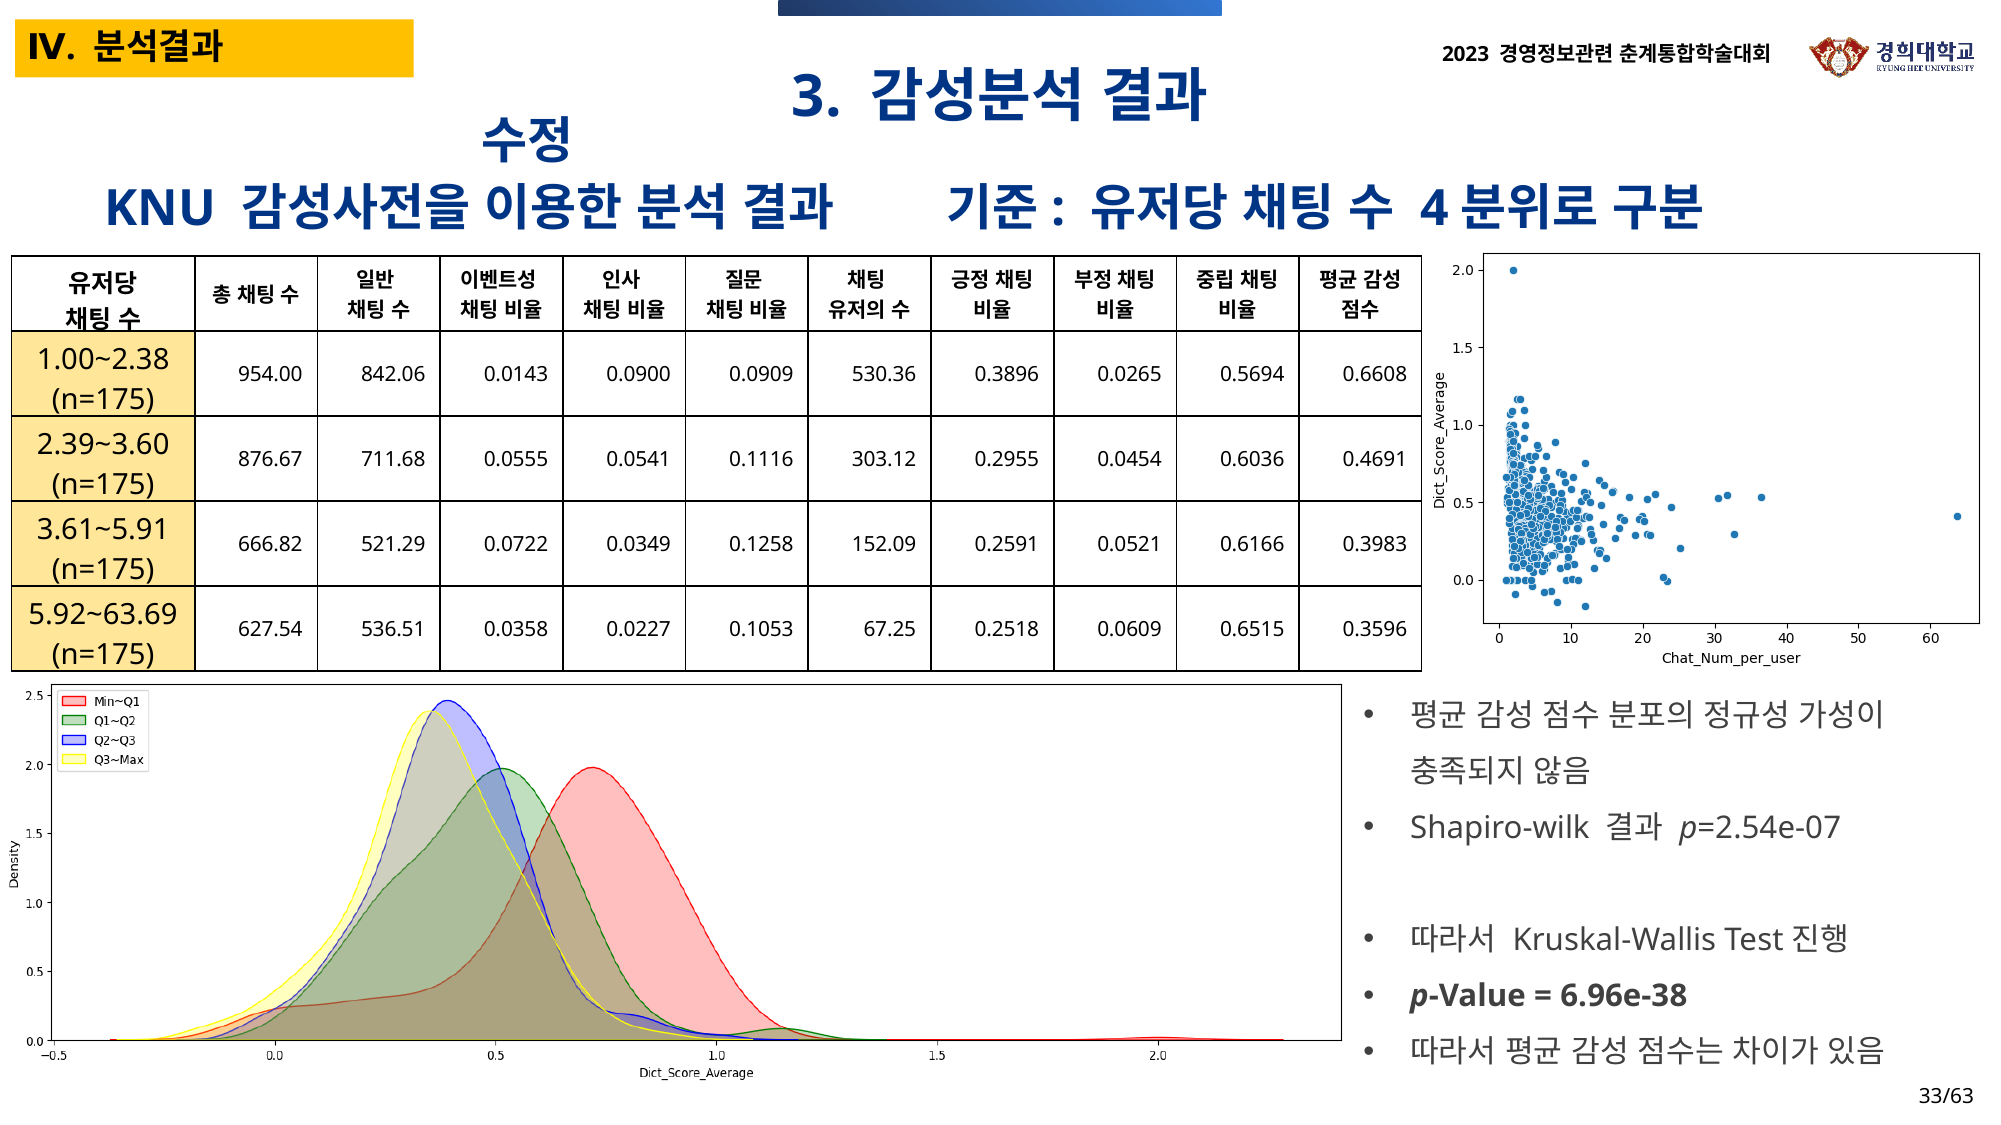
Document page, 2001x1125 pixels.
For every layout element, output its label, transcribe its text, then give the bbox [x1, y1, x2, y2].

table_cell 0.0555 [441, 417, 562, 500]
table_cell 0.1116 [686, 417, 807, 500]
table_cell 3.61~5.91 (n=175) [12, 502, 194, 585]
table_cell 67.25 [809, 587, 930, 670]
table_cell 0.1258 [686, 502, 807, 585]
table_header 긍정 채팅 비율 [932, 257, 1053, 330]
table_cell 0.0909 [686, 332, 807, 415]
table_cell 521.29 [318, 502, 439, 585]
table_cell 0.3983 [1300, 502, 1421, 585]
table_cell 0.6036 [1177, 417, 1298, 500]
table_cell 0.3896 [932, 332, 1053, 415]
table_cell 2.39~3.60 (n=175) [12, 417, 194, 500]
table_cell 152.09 [809, 502, 930, 585]
table_header 채팅 유저의 수 [809, 257, 930, 330]
text_box 평균 감성 점수 분포의 정규성 가성이 충족되지 않음 Shapiro-wilk 결과 p=2.54e-07 따라서 Kruskal-Wallis Test진행 p-Value = 6.96e-38 따라서 평균 감성 점수는 차이가 있음 [1348, 668, 1989, 1077]
table_header 인사 채팅 비율 [564, 257, 685, 330]
table_cell 536.51 [318, 587, 439, 670]
table_cell 0.0900 [564, 332, 685, 415]
text_box KNU 감성사전을 이용한 분석 결과 기준: 유저당 채팅 수 4분위로 구분 [89, 167, 1854, 243]
table_header 부정 채팅 비율 [1055, 257, 1176, 330]
table_cell 0.0454 [1055, 417, 1176, 500]
table_cell 0.0349 [564, 502, 685, 585]
table_cell 0.1053 [686, 587, 807, 670]
table_header 유저당 채팅 수 [12, 257, 194, 330]
table_cell 0.0521 [1055, 502, 1176, 585]
table_cell 0.4691 [1300, 417, 1421, 500]
table_cell 0.6608 [1300, 332, 1421, 415]
table_header 평균 감성 점수 [1300, 257, 1421, 330]
table_cell 0.2518 [932, 587, 1053, 670]
slide_number 33/63 [1538, 1077, 1989, 1119]
table_header 중립 채팅 비율 [1177, 257, 1298, 330]
table_cell 711.68 [318, 417, 439, 500]
table_cell 0.0227 [564, 587, 685, 670]
text_box [777, 0, 1223, 17]
picture [1422, 243, 1989, 676]
table_cell 0.6166 [1177, 502, 1298, 585]
table_cell 666.82 [196, 502, 317, 585]
table_header 질문 채팅 비율 [686, 257, 807, 330]
table_cell 5.92~63.69 (n=175) [12, 587, 194, 670]
table_cell 0.0143 [441, 332, 562, 415]
table_cell 530.36 [809, 332, 930, 415]
picture [0, 674, 1349, 1089]
text_box 3. 감성분석 결과 [540, 50, 1459, 136]
table_cell 0.0722 [441, 502, 562, 585]
table_cell 1.00~2.38 (n=175) [12, 332, 194, 415]
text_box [1407, 33, 1974, 78]
text_box [15, 19, 414, 78]
table_cell 0.6515 [1177, 587, 1298, 670]
table_cell 842.06 [318, 332, 439, 415]
table_cell 954.00 [196, 332, 317, 415]
table_cell 0.2591 [932, 502, 1053, 585]
table_cell 0.0265 [1055, 332, 1176, 415]
table_cell 876.67 [196, 417, 317, 500]
table_cell 303.12 [809, 417, 930, 500]
table_cell 0.0541 [564, 417, 685, 500]
table_header 총 채팅 수 [196, 257, 317, 330]
table_header 일반 채팅 수 [318, 257, 439, 330]
table_cell 0.0609 [1055, 587, 1176, 670]
table_cell 0.0358 [441, 587, 562, 670]
text_box Ⅳ. 분석결과 [12, 16, 306, 74]
table_cell 0.5694 [1177, 332, 1298, 415]
table_cell 0.2955 [932, 417, 1053, 500]
table_header 이벤트성 채팅 비율 [441, 257, 562, 330]
table_cell 627.54 [196, 587, 317, 670]
table_cell 0.3596 [1300, 587, 1421, 670]
text_box 수정 [467, 101, 678, 177]
